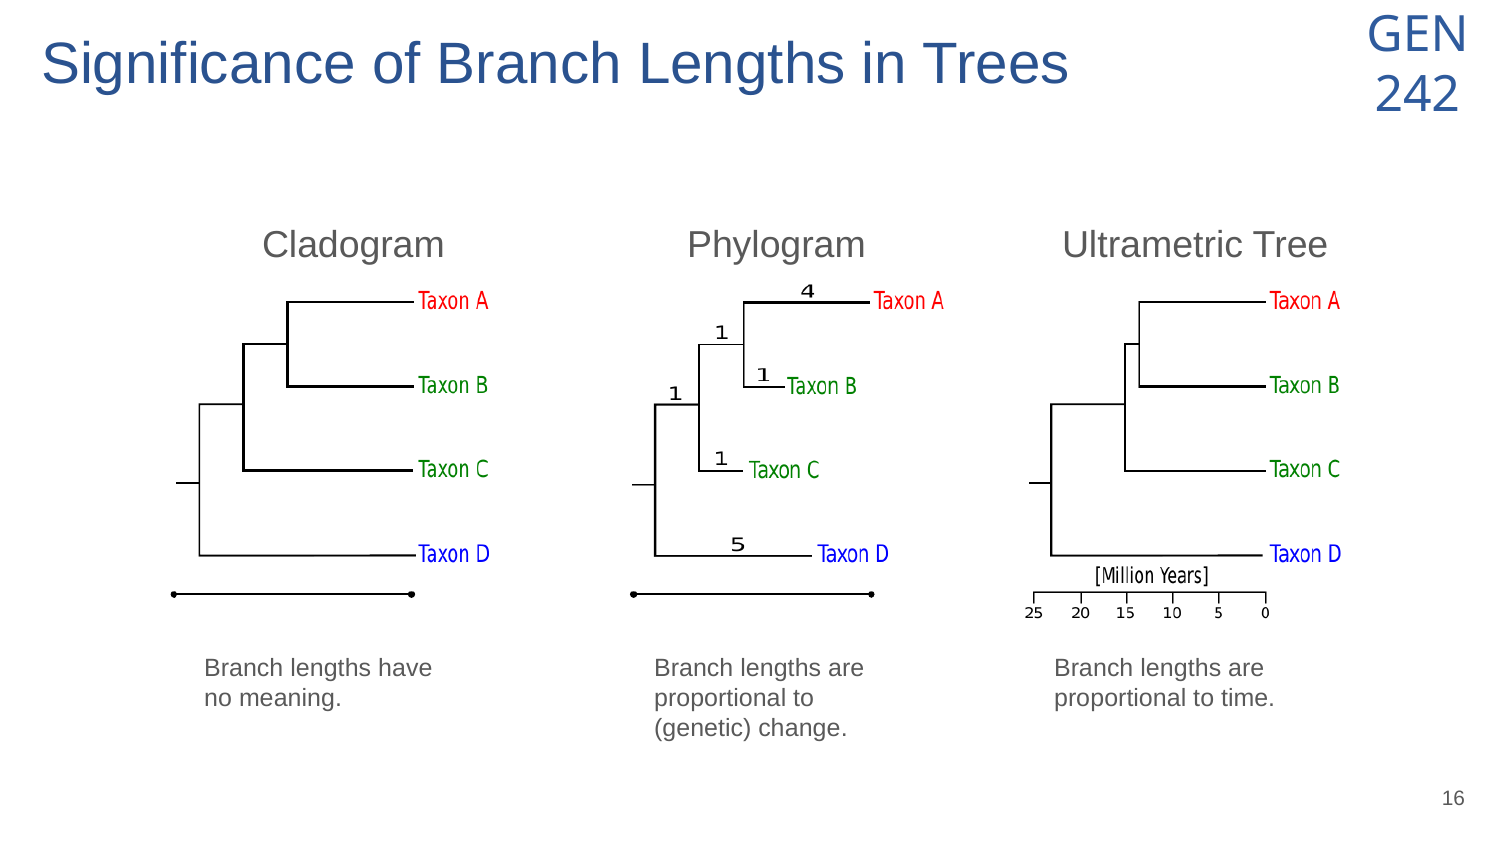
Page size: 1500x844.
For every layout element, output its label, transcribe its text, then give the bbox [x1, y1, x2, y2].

slide_number ‹#› [1389, 764, 1480, 830]
picture [137, 275, 1356, 629]
title Significance of Branch Lengths in Trees [26, 10, 1424, 105]
text_box Branch lengths are proportional to (genetic) change. [639, 637, 914, 715]
text_box Branch lengths have no meaning. [189, 637, 464, 715]
text_box Branch lengths are proportional to time. [1039, 637, 1314, 715]
text_box Phylogram [672, 205, 930, 274]
text_box Ultrametric Tree [1047, 205, 1449, 284]
text_box Cladogram [247, 205, 505, 274]
